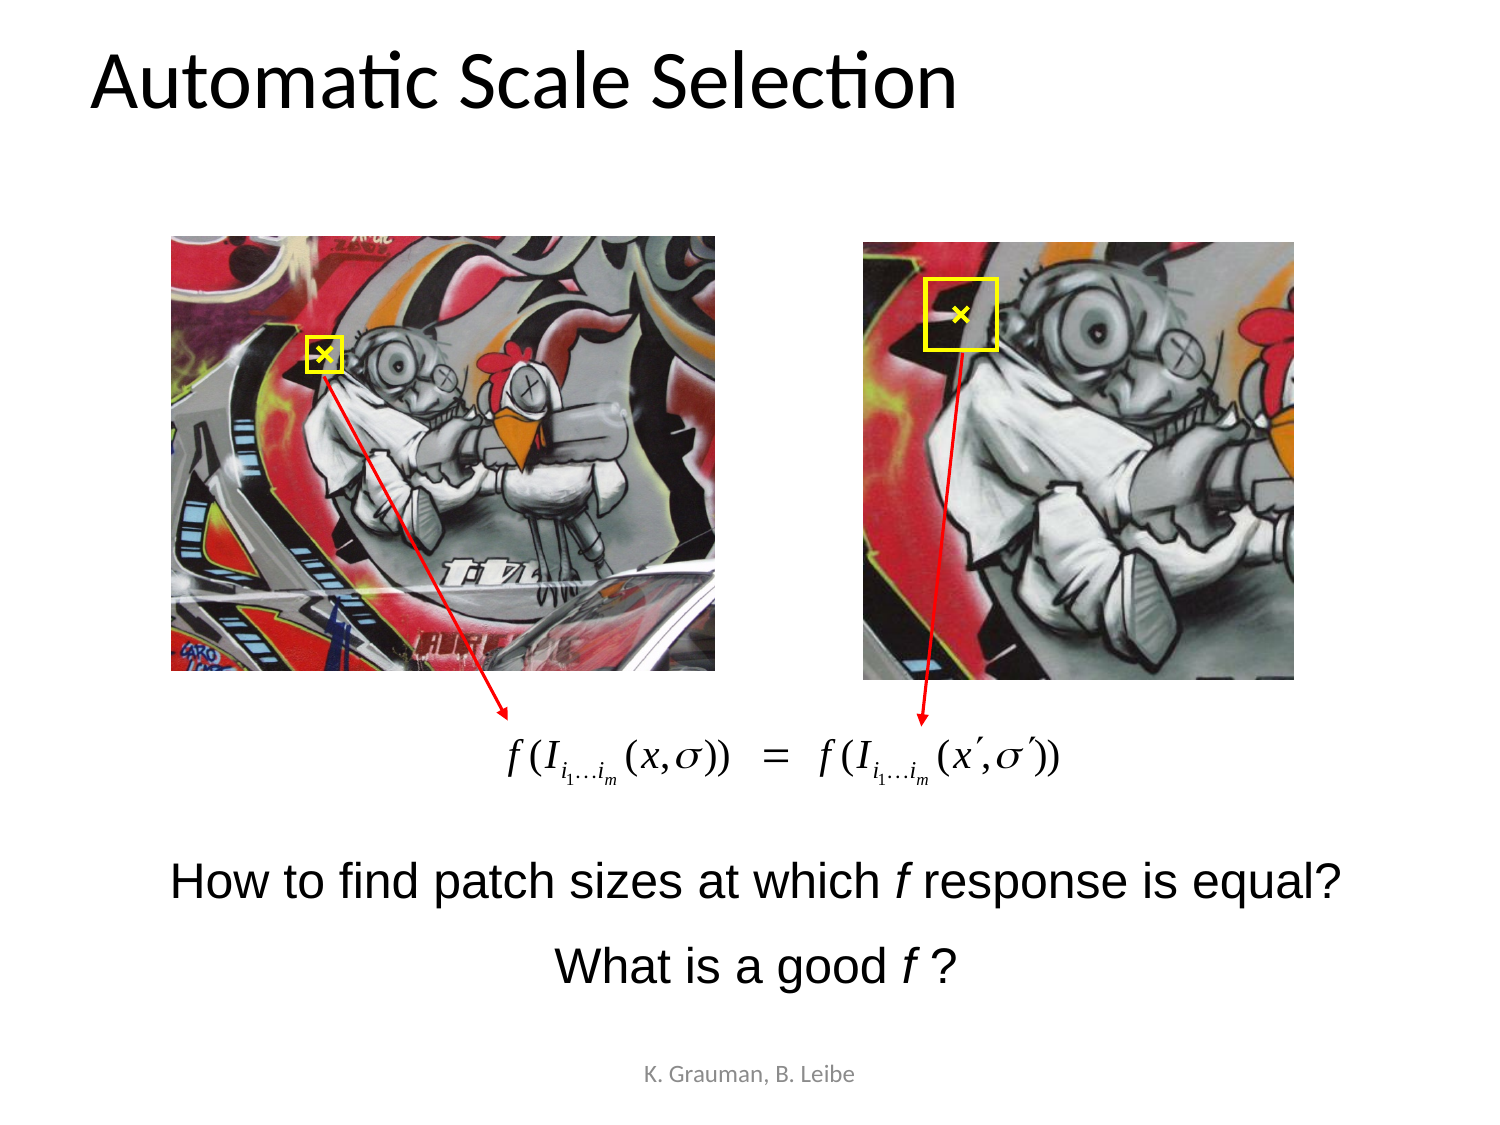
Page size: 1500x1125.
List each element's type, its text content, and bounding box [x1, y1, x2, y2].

picture [863, 241, 1294, 680]
text_box How to find patch sizes at which f response is equal? What is a good f ? [88, 840, 1424, 1001]
text_box [916, 688, 929, 725]
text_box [954, 308, 968, 321]
title Automatic Scale Selection [74, 0, 1426, 151]
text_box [318, 348, 331, 361]
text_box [493, 727, 1068, 793]
text_box [486, 680, 508, 721]
picture [170, 235, 715, 672]
footer K. Grauman, B. Leibe [512, 1042, 988, 1103]
